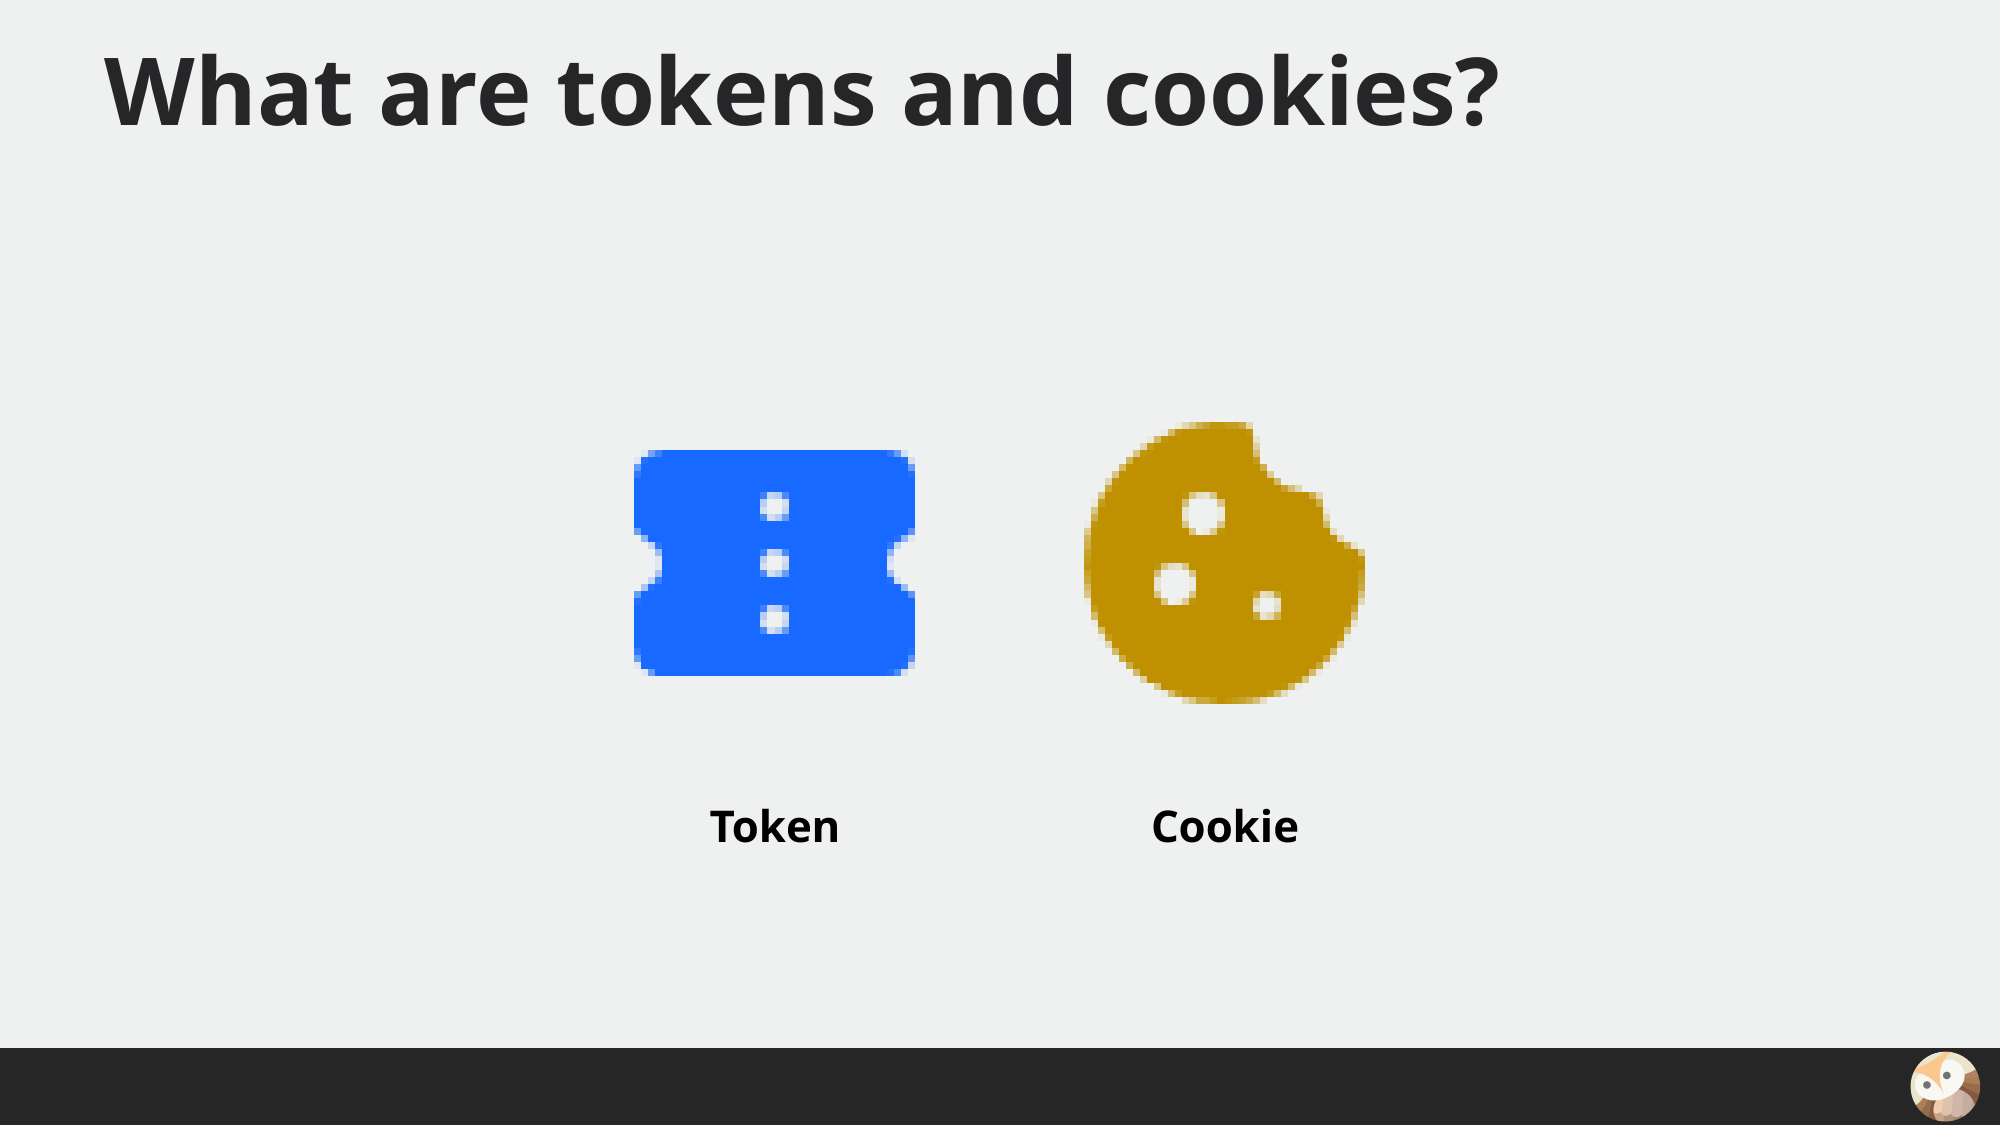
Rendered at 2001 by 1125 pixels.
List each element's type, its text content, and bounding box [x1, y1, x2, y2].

picture [606, 394, 944, 733]
list Token [648, 790, 902, 854]
title What are tokens and cookies? [89, 40, 1911, 150]
list Cookie [1098, 790, 1352, 854]
picture [1056, 394, 1394, 733]
picture [1910, 1051, 1981, 1122]
